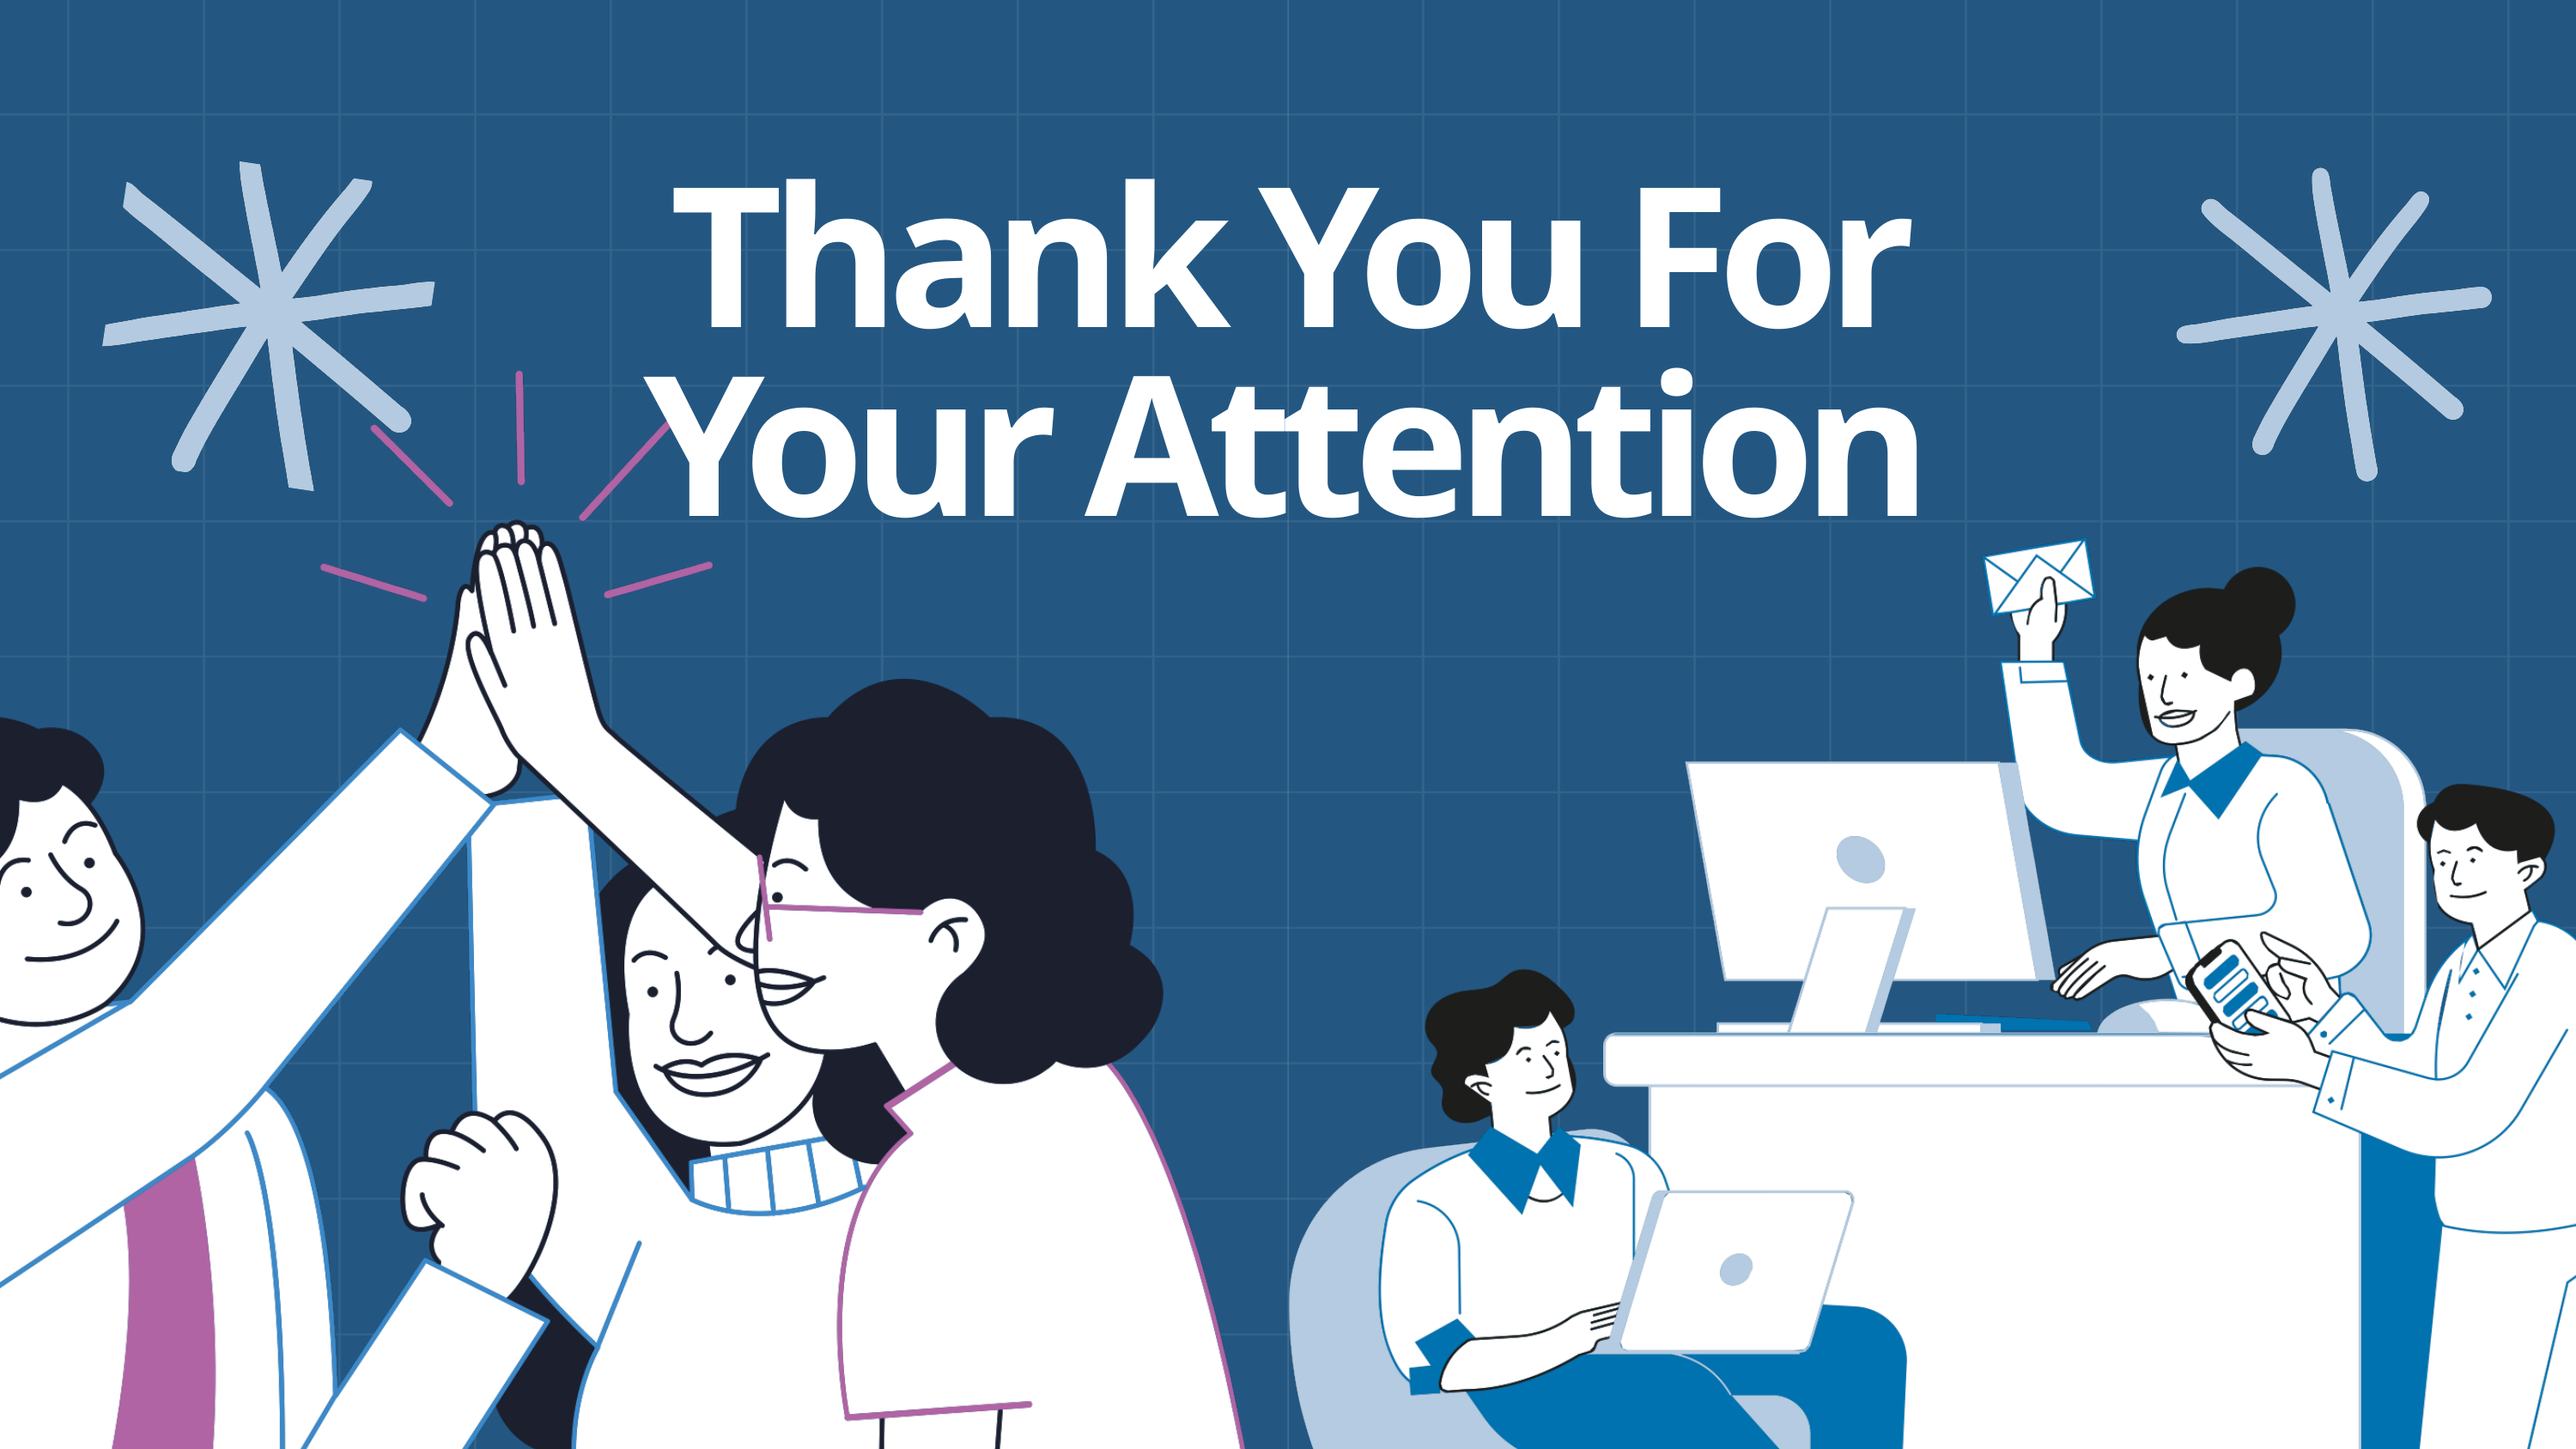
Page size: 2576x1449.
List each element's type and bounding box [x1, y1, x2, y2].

text_box [0, 0, 2576, 1449]
